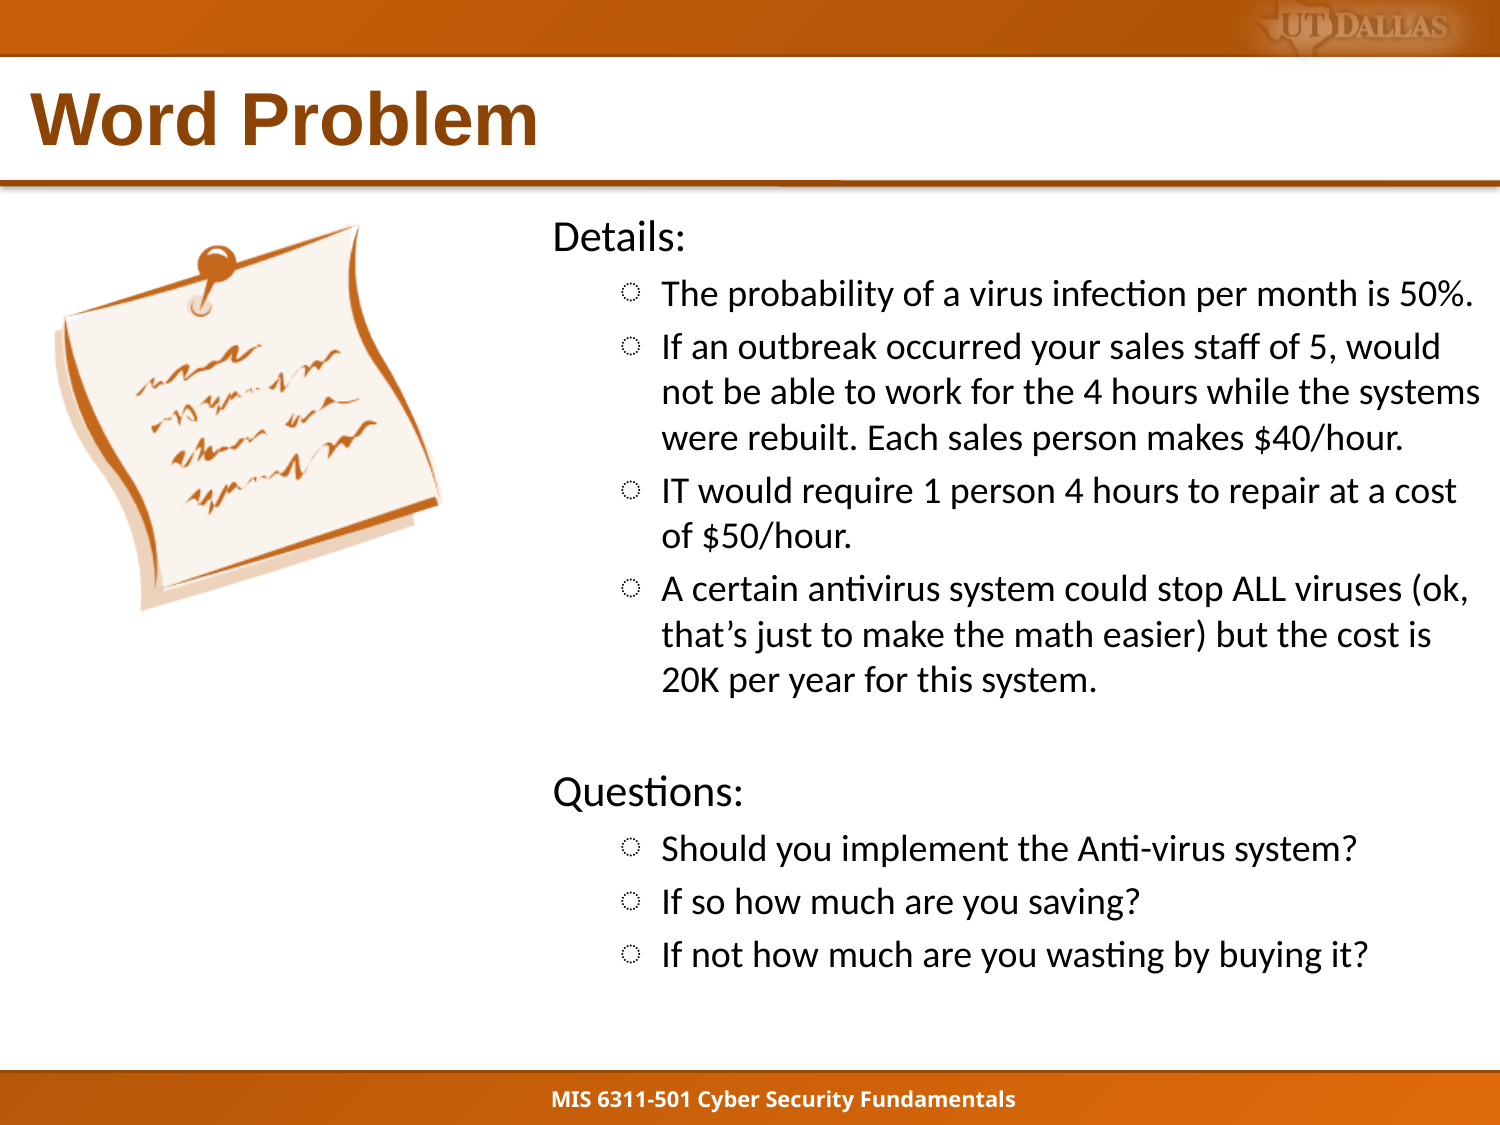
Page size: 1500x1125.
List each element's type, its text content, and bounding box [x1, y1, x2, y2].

picture [1218, 0, 1500, 64]
title Word Problem [0, 64, 1500, 178]
list Details: The probability of a virus infection per month is 50%. If an outbreak occurred your sales staff of 5, would not be able to work for the 4 hours while the systems were rebuilt. Each sales person makes $40/hour. IT would require 1 person 4 hours to repair at a cost of $50/hour. A certain antivirus system could stop ALL viruses (ok, that’s just to make the math easier) but the cost is 20K per year for this system. Questions: Should you implement the Anti-virus system? If so how much are you saving? If not how much are you wasting by buying it? [537, 199, 1500, 1077]
